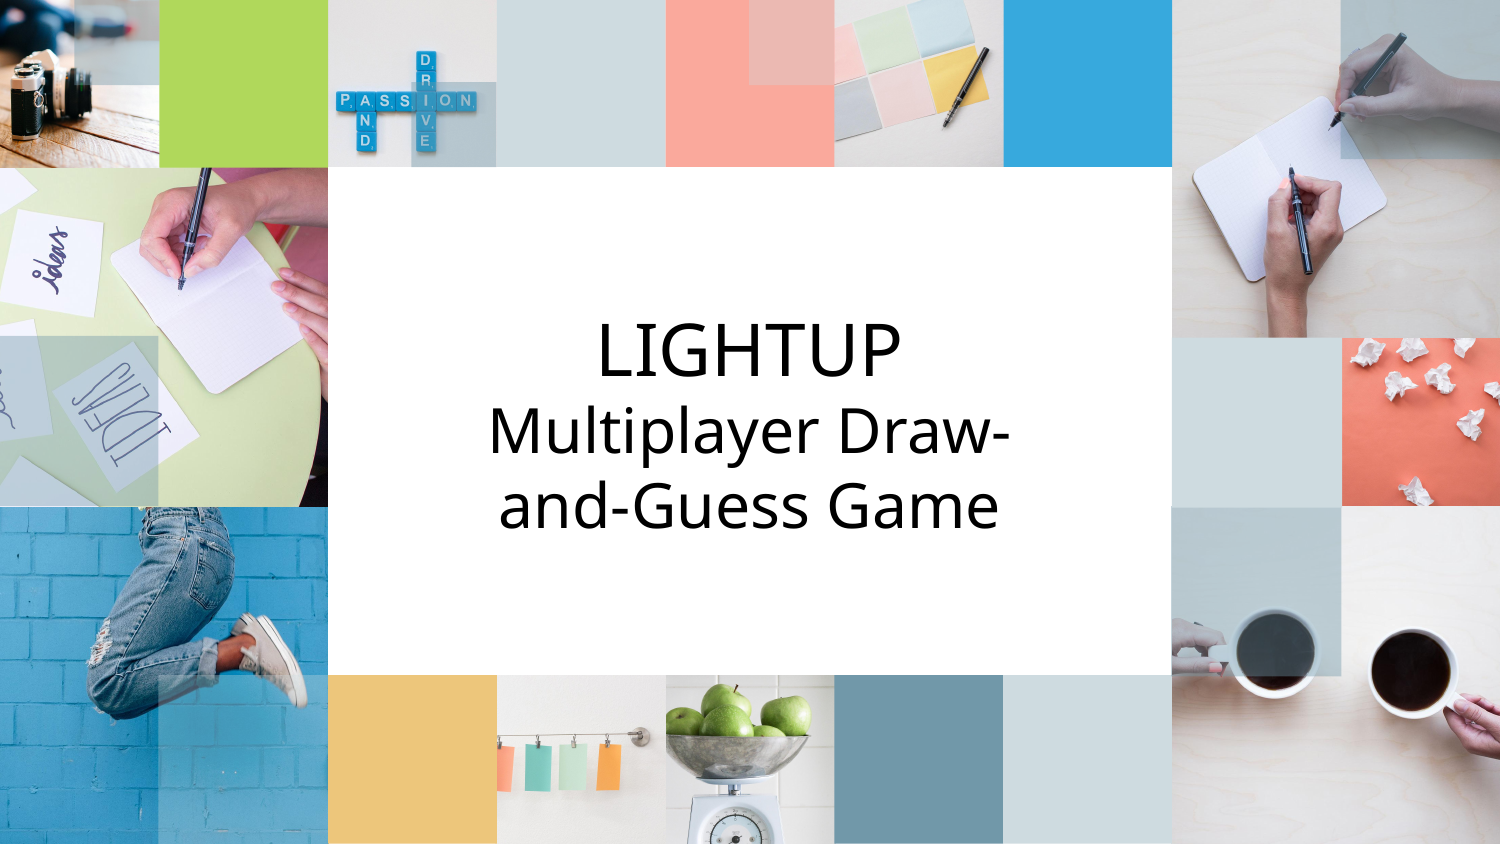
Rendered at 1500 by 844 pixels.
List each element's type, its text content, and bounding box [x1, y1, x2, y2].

picture [422, 55, 427, 64]
picture [381, 97, 388, 104]
picture [401, 101, 409, 106]
picture [422, 75, 430, 82]
picture [361, 115, 369, 125]
picture [1172, 0, 1500, 844]
title LIGHTUP Multiplayer Draw-and-Guess Game [457, 326, 1043, 517]
picture [0, 0, 328, 844]
picture [362, 96, 369, 104]
picture [835, 0, 1003, 167]
picture [362, 135, 367, 145]
picture [329, 0, 496, 167]
picture [497, 675, 834, 844]
picture [114, 698, 123, 709]
picture [150, 714, 155, 736]
